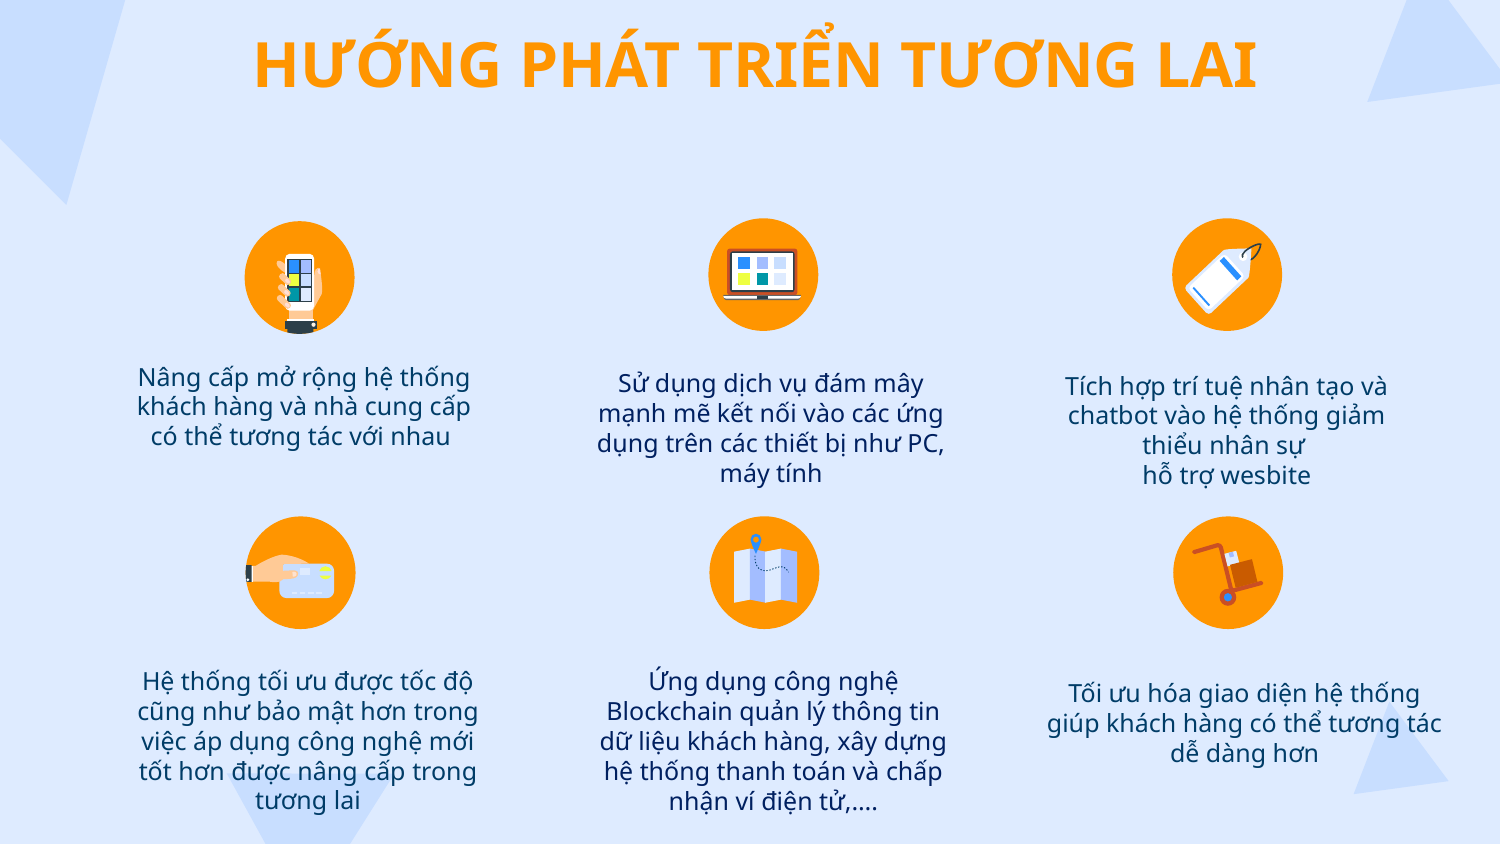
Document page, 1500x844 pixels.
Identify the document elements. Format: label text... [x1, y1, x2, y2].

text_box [1171, 218, 1283, 332]
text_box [245, 516, 356, 630]
text_box Tích hợp trí tuệ nhân tạo và chatbot vào hệ thống giảm thiểu nhân sự hỗ trợ wesbite [1036, 354, 1418, 483]
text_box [1172, 516, 1284, 630]
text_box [708, 218, 819, 332]
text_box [709, 515, 820, 630]
title HƯỚNG PHÁT TRIỂN TƯƠNG LAI [138, 10, 1374, 114]
text_box Ứng dụng công nghệ Blockchain quản lý thông tin dữ liệu khách hàng, xây dựng hệ thống thanh toán và chấp nhận ví điện tử,…. [573, 650, 974, 821]
text_box Tối ưu hóa giao diện hệ thống giúp khách hàng có thể tương tác dễ dàng hơn [1025, 662, 1464, 767]
text_box Sử dụng dịch vụ đám mây mạnh mẽ kết nối vào các ứng dụng trên các thiết bị như PC, máy tính [569, 352, 974, 443]
text_box Hệ thống tối ưu được tốc độ cũng như bảo mật hơn trong việc áp dụng công nghệ mới tốt hơn được nâng cấp trong tương lai [109, 650, 507, 809]
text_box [244, 220, 355, 335]
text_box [121, 330, 488, 437]
